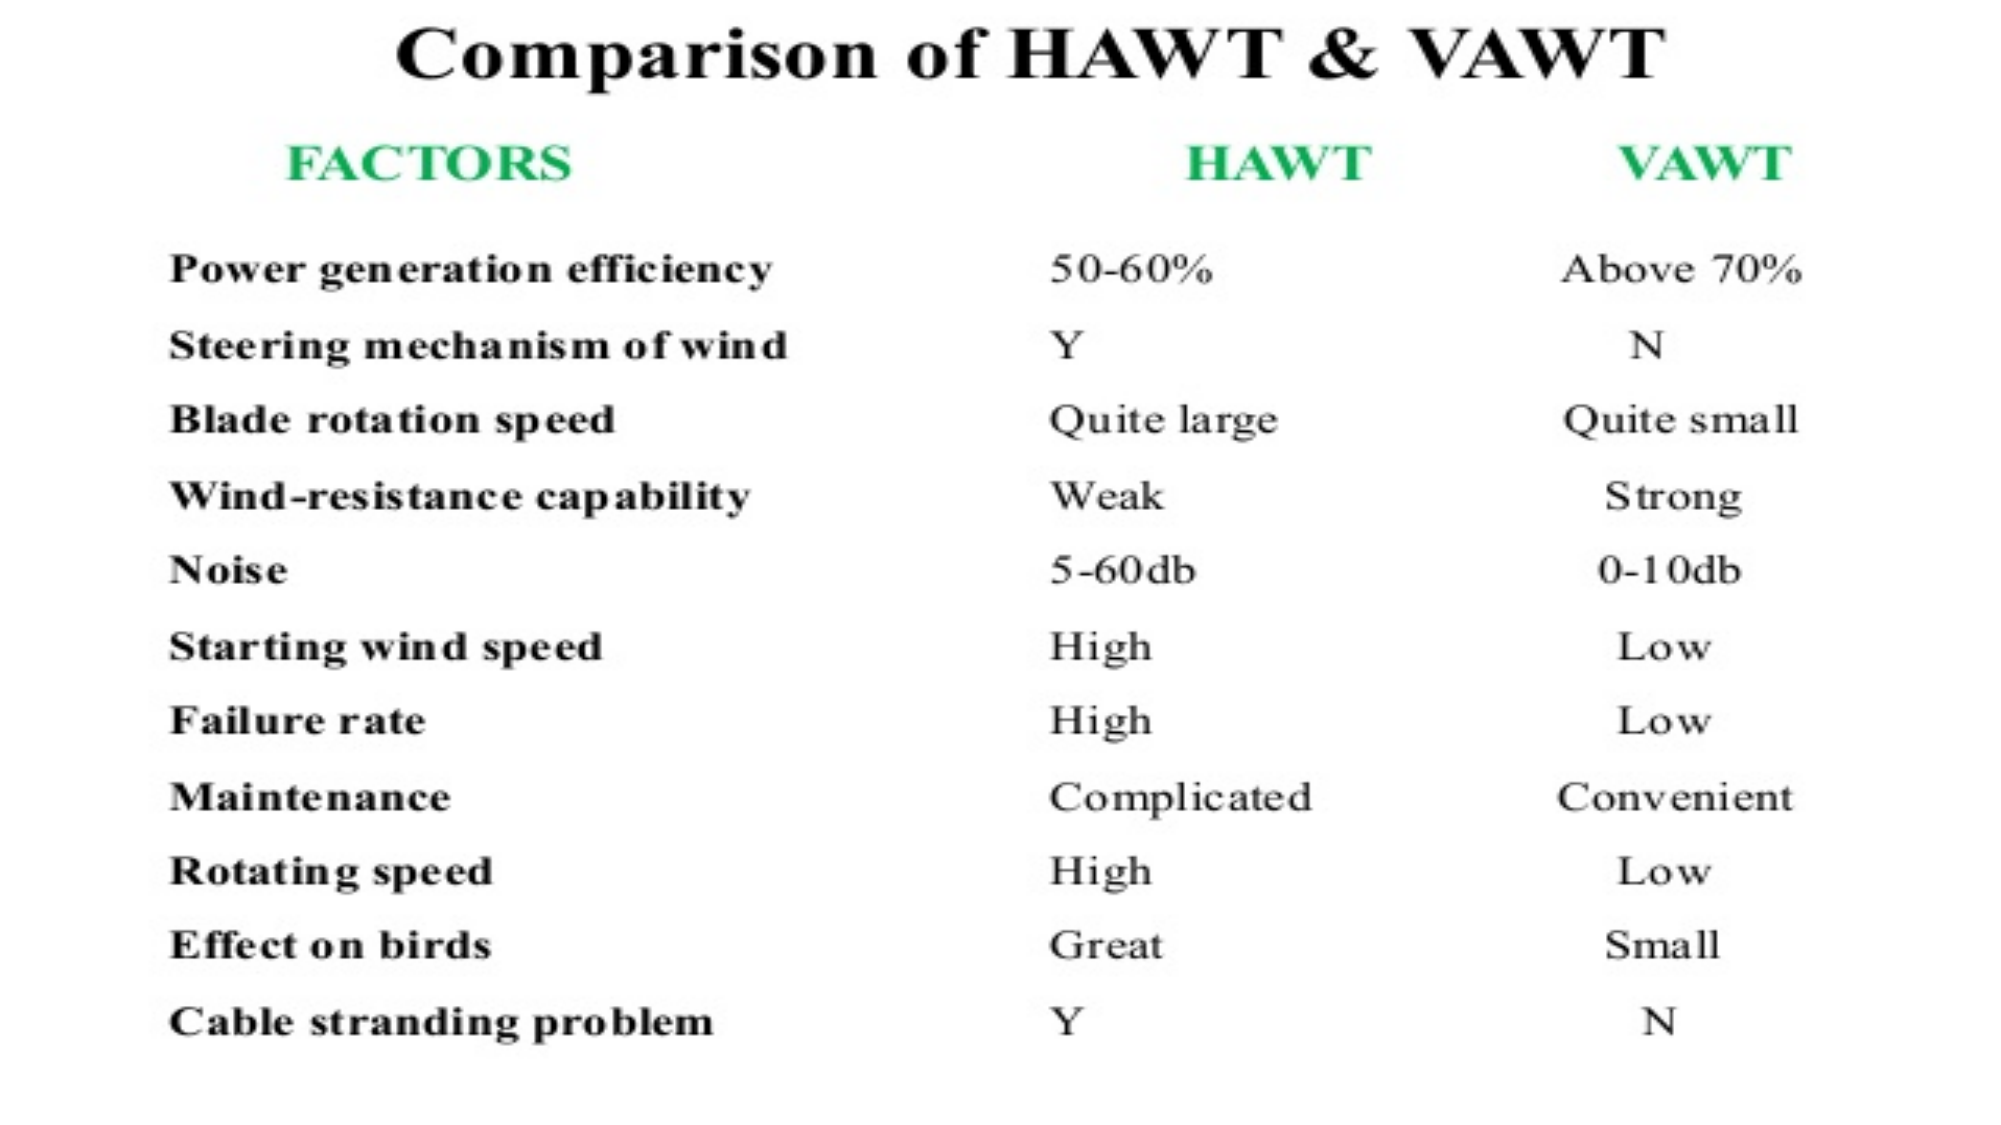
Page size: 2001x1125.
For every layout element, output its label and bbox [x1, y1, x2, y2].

list [0, 0, 2000, 1125]
